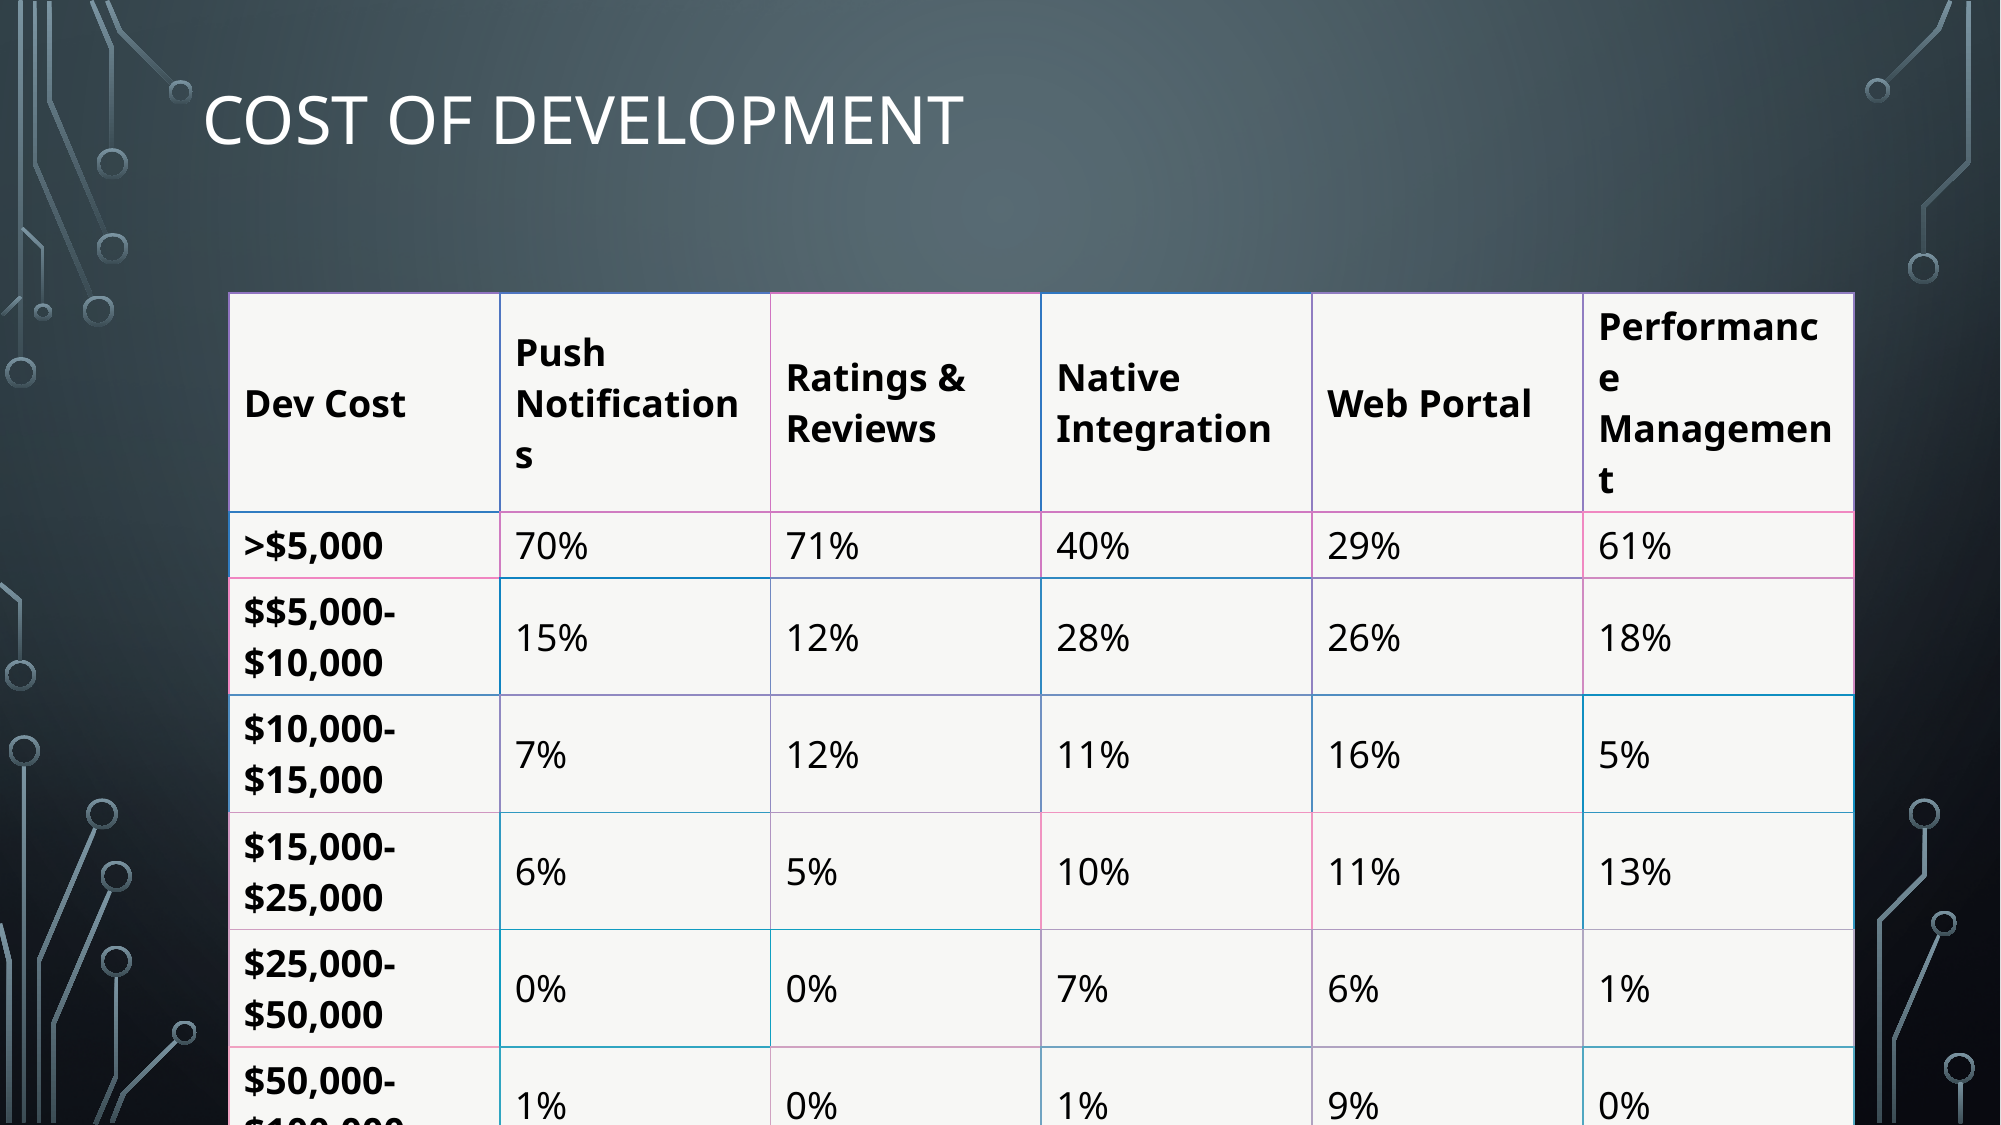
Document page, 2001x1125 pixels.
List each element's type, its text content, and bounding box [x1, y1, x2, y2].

table_cell 11% [1313, 813, 1582, 929]
title Cost of Development [187, 41, 1813, 206]
table_cell 1% [1042, 1048, 1311, 1125]
table_cell 0% [501, 930, 770, 1046]
table_cell 70% [501, 513, 770, 577]
table_cell $10,000-$15,000 [230, 696, 499, 812]
table_cell 28% [1042, 579, 1311, 694]
table_cell 13% [1584, 813, 1853, 929]
table_header Native Integration [1042, 294, 1311, 511]
table_cell 29% [1313, 513, 1582, 577]
table_header Dev Cost [230, 294, 499, 511]
table_cell 26% [1313, 579, 1582, 694]
table_cell 0% [1584, 1048, 1853, 1125]
table_header Performance Management [1584, 294, 1853, 511]
table_cell 0% [771, 1048, 1040, 1125]
table_cell 61% [1584, 513, 1853, 577]
table_cell 1% [501, 1048, 770, 1125]
table_cell 12% [771, 696, 1040, 812]
table_cell 11% [1042, 696, 1311, 812]
table_cell >$5,000 [230, 513, 499, 577]
table_cell 10% [1042, 813, 1311, 929]
table_cell 71% [771, 513, 1040, 577]
table_cell $15,000-$25,000 [230, 813, 499, 929]
table_cell 9% [1313, 1048, 1582, 1125]
table_cell $25,000-$50,000 [230, 930, 499, 1046]
table_header Web Portal [1313, 294, 1582, 511]
table_cell 16% [1313, 696, 1582, 812]
table_cell 18% [1584, 579, 1853, 694]
table_cell 6% [501, 813, 770, 929]
table_cell 5% [771, 813, 1040, 929]
table_cell 5% [1584, 696, 1853, 812]
table_header Ratings & Reviews [771, 294, 1040, 511]
table_cell 6% [1313, 930, 1582, 1046]
table_cell $$5,000-$10,000 [230, 579, 499, 694]
table_cell 7% [501, 696, 770, 812]
table_cell 40% [1042, 513, 1311, 577]
table_cell 12% [771, 579, 1040, 694]
table_cell 15% [501, 579, 770, 694]
table_cell 0% [771, 930, 1040, 1046]
table_cell 7% [1042, 930, 1311, 1046]
table_header Push Notifications [501, 294, 770, 511]
table_cell $50,000-$100,000 [230, 1048, 499, 1125]
table_cell 1% [1584, 930, 1853, 1046]
